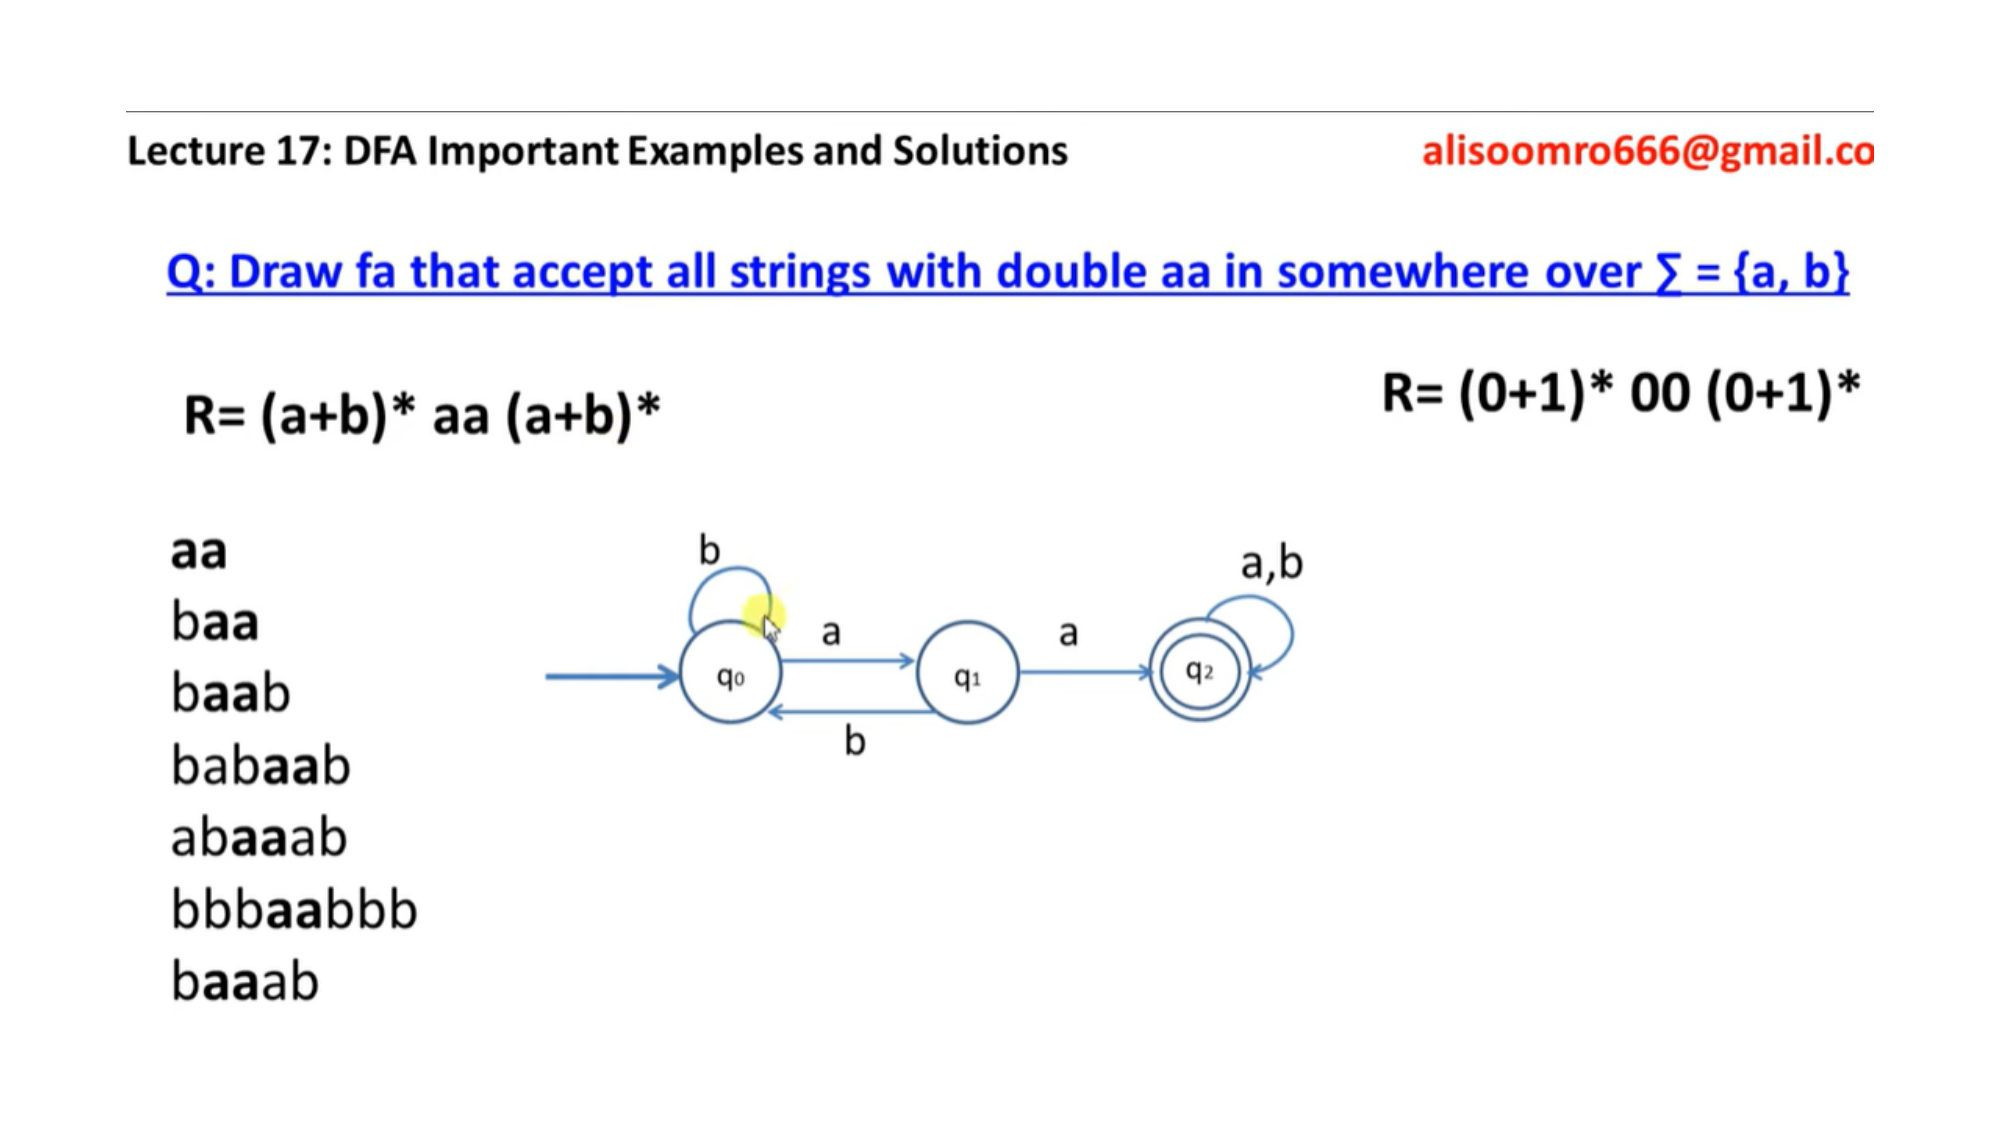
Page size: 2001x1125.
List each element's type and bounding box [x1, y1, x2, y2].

picture [126, 111, 1874, 1014]
